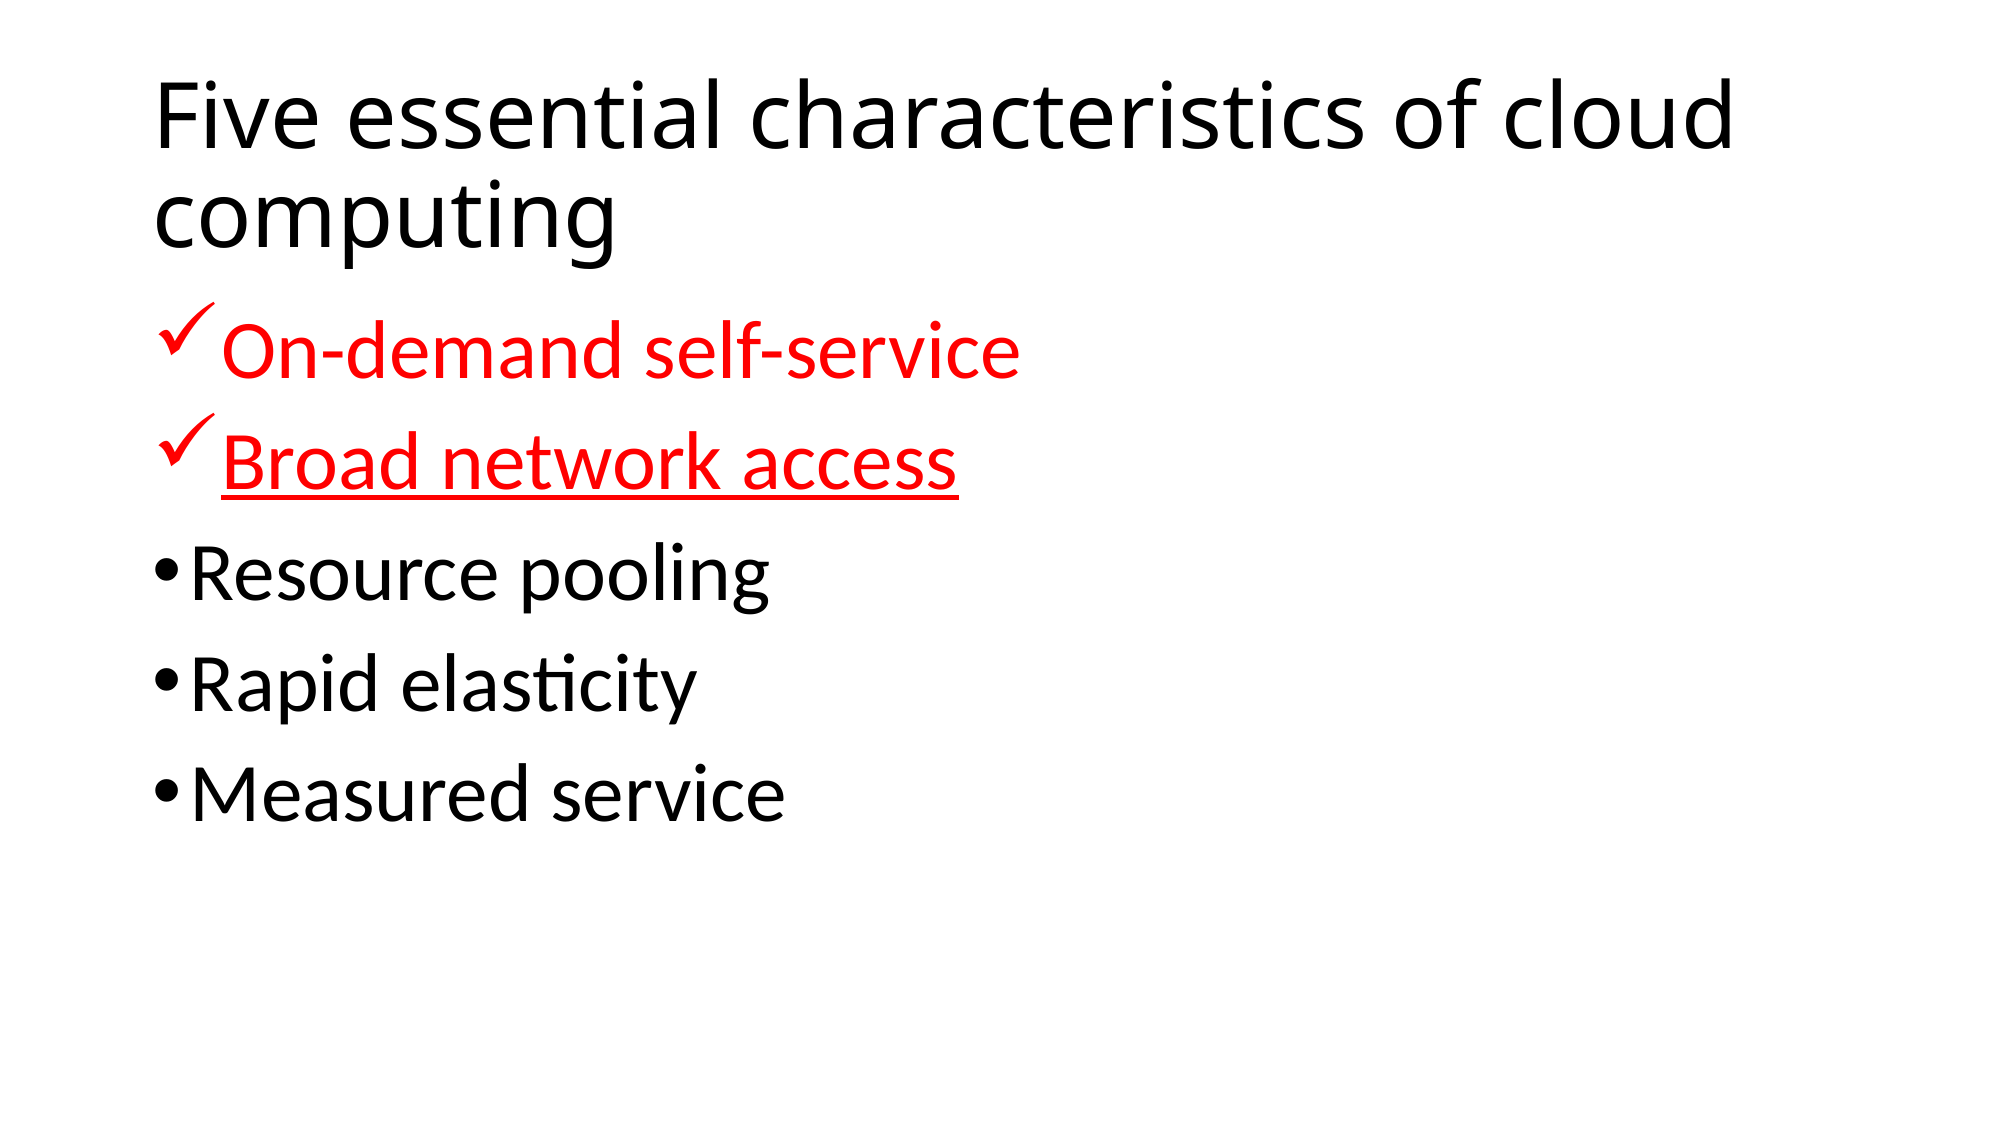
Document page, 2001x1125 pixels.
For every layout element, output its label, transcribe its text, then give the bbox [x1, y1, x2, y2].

list On-demand self-service Broad network access Resource pooling Rapid elasticity Measured service [137, 299, 1863, 1014]
title Five essential characteristics of cloud computing [137, 59, 1863, 278]
